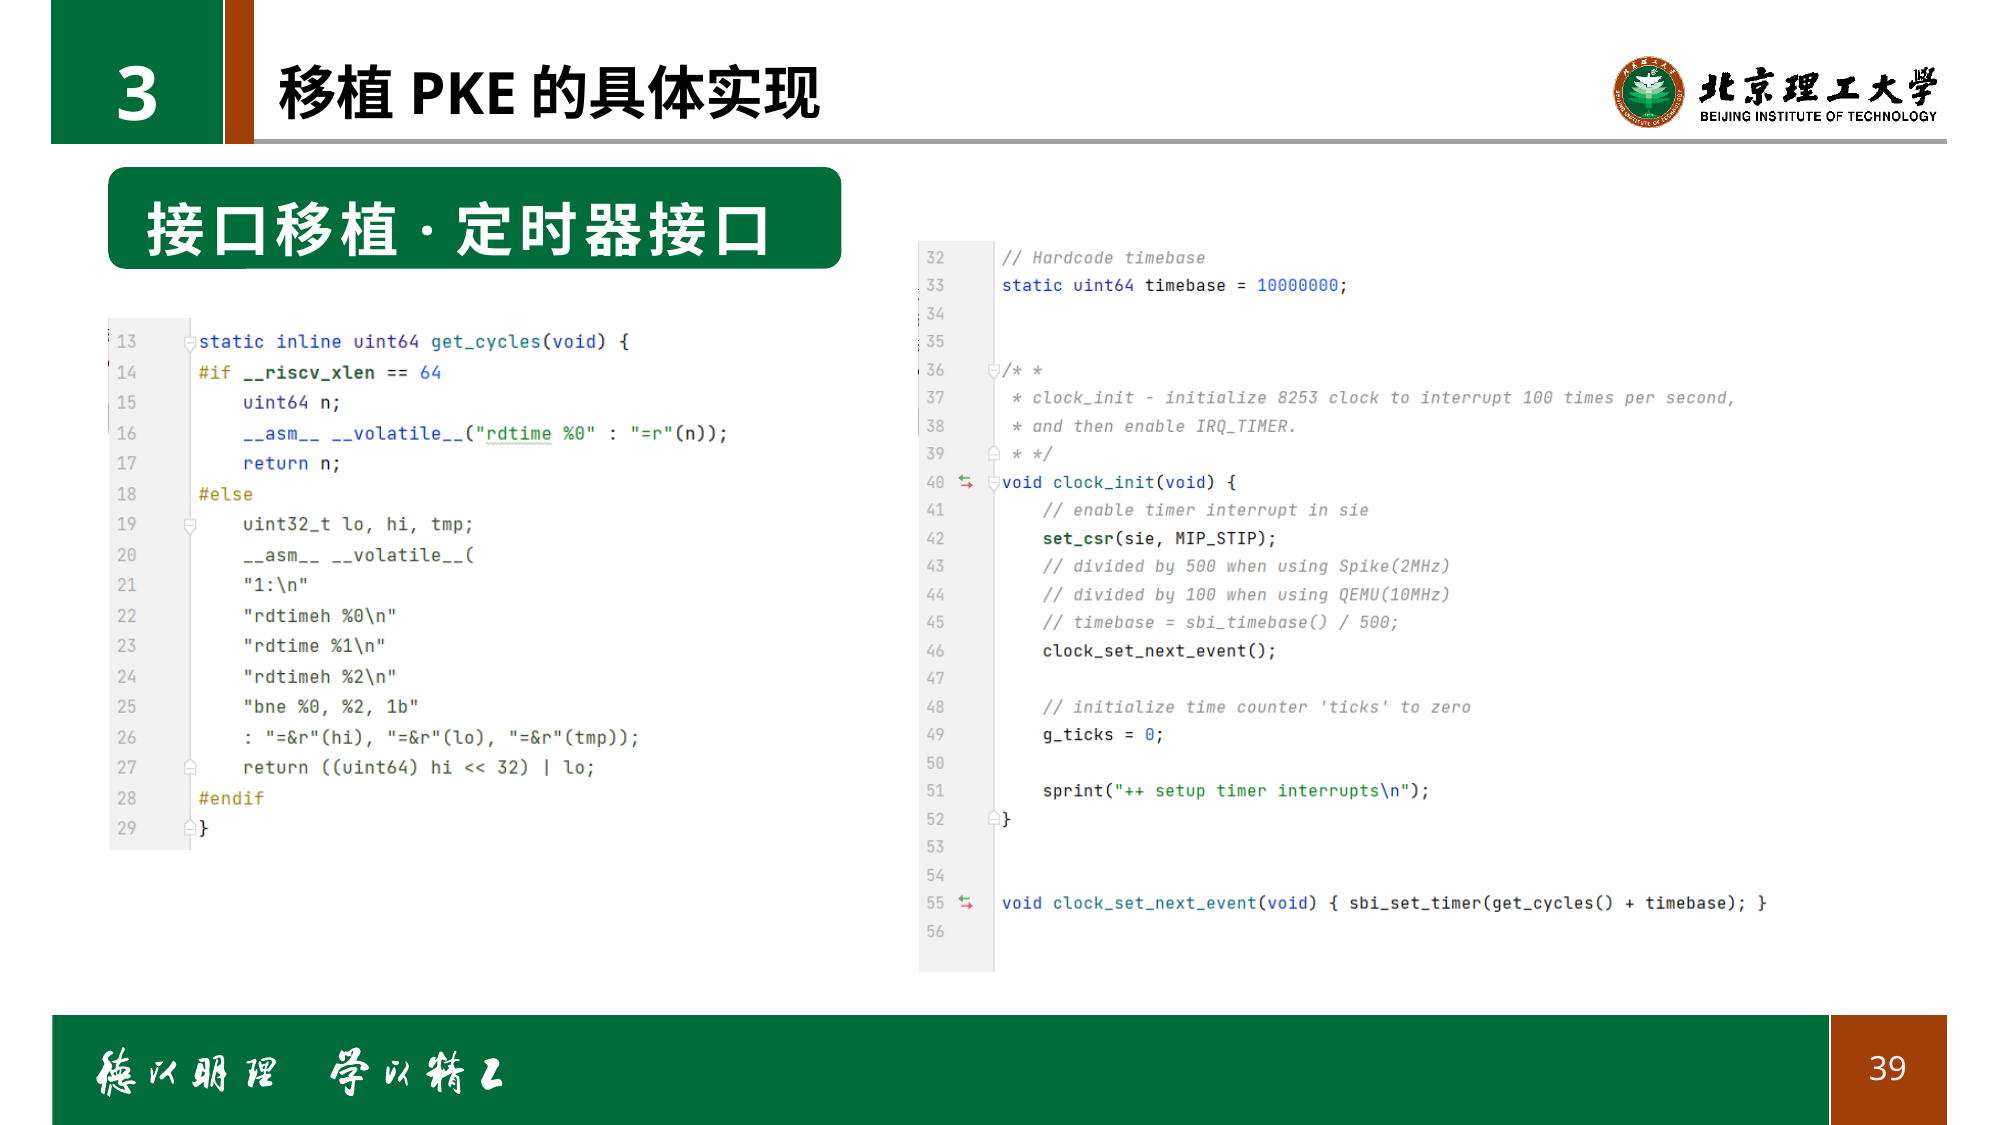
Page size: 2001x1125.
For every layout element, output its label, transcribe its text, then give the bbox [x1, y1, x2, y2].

picture [108, 318, 842, 850]
text_box 接口移植·定时器接口 [108, 167, 842, 269]
picture [1682, 56, 1937, 128]
picture [918, 241, 1922, 973]
title 移植PKE的具体实现 [263, 56, 1682, 136]
text_box 3 [58, 38, 218, 144]
